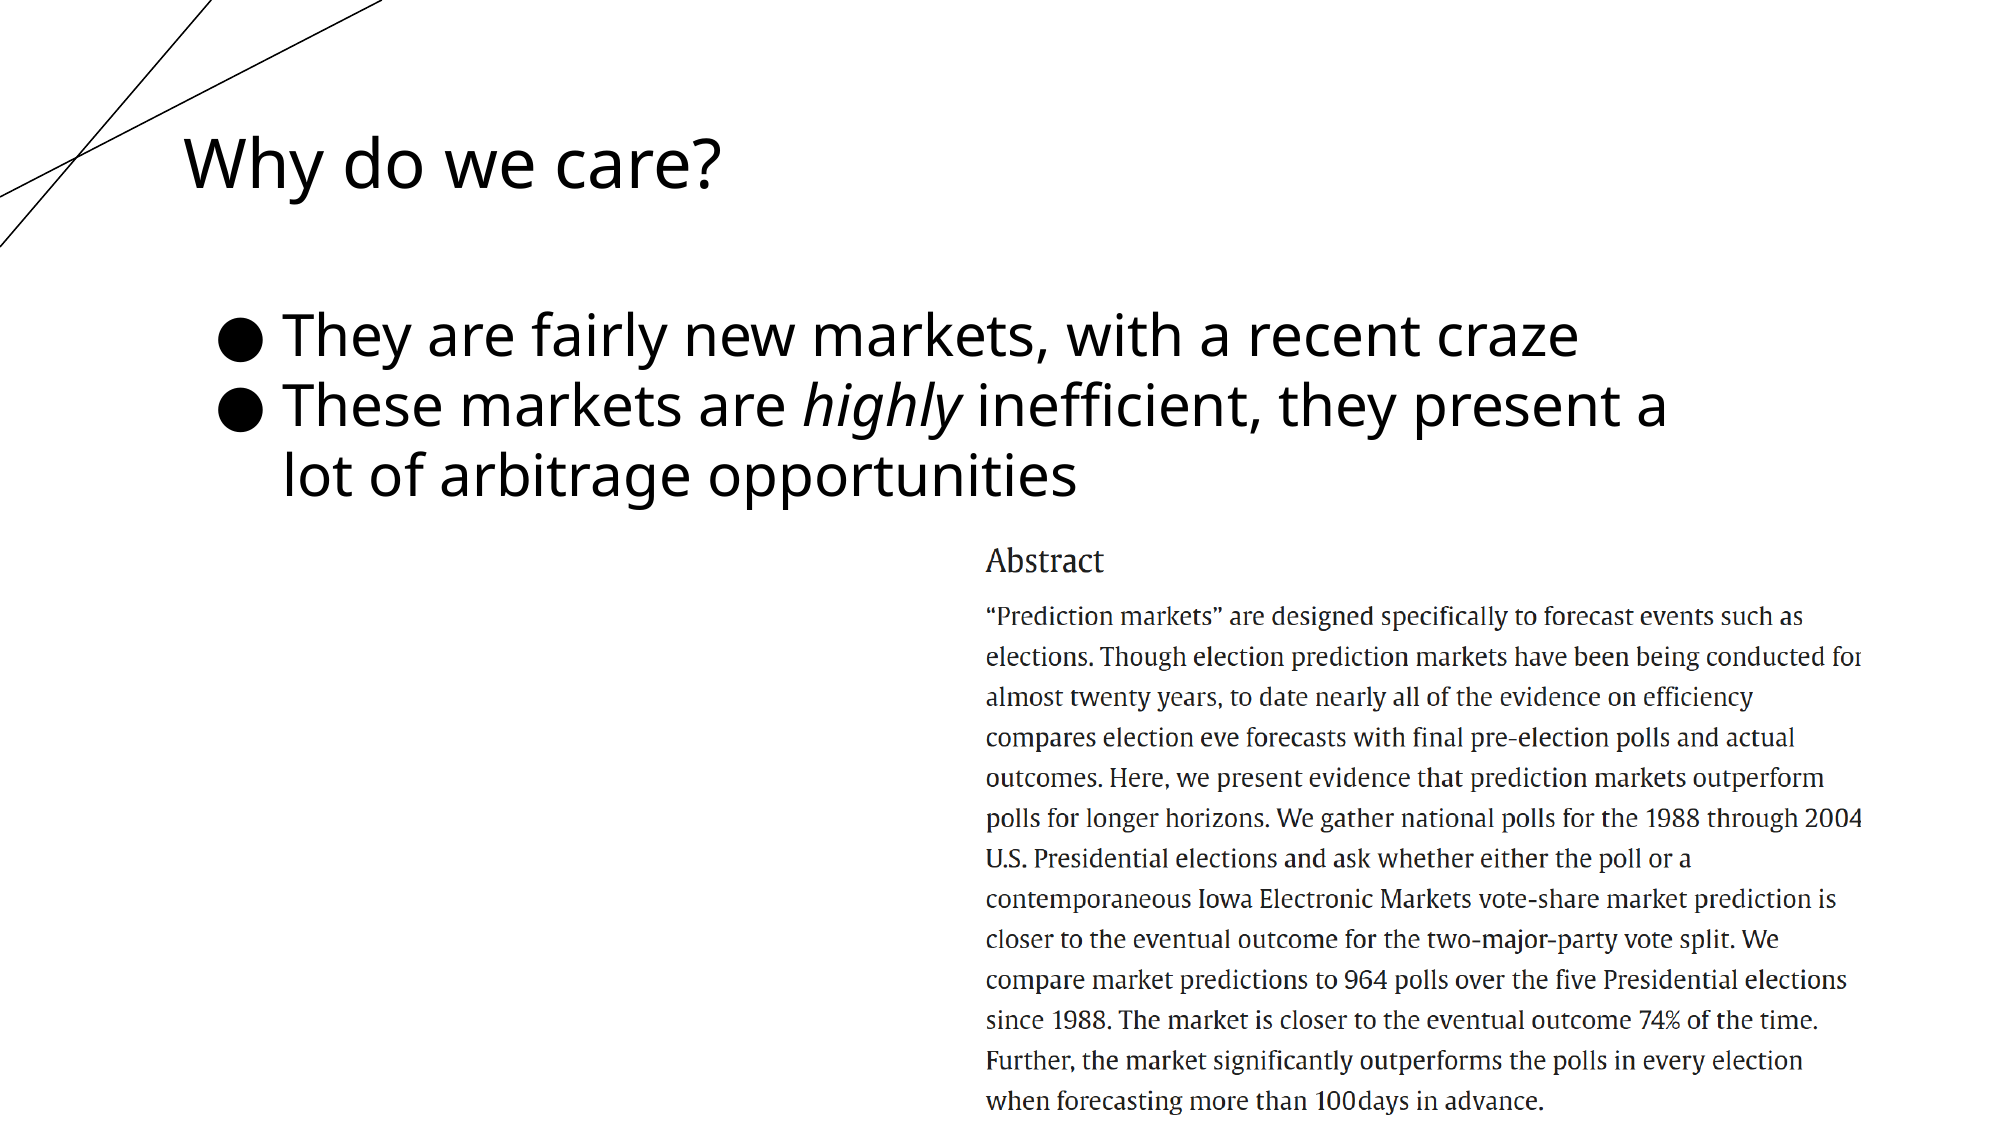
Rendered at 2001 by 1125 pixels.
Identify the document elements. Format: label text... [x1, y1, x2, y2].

text_box They are fairly new markets, with a recent craze These markets are highly inefficient, they present a lot of arbitrage opportunities [192, 282, 1721, 1020]
text_box Why do we care? [168, 105, 1832, 218]
picture [967, 541, 1861, 1125]
